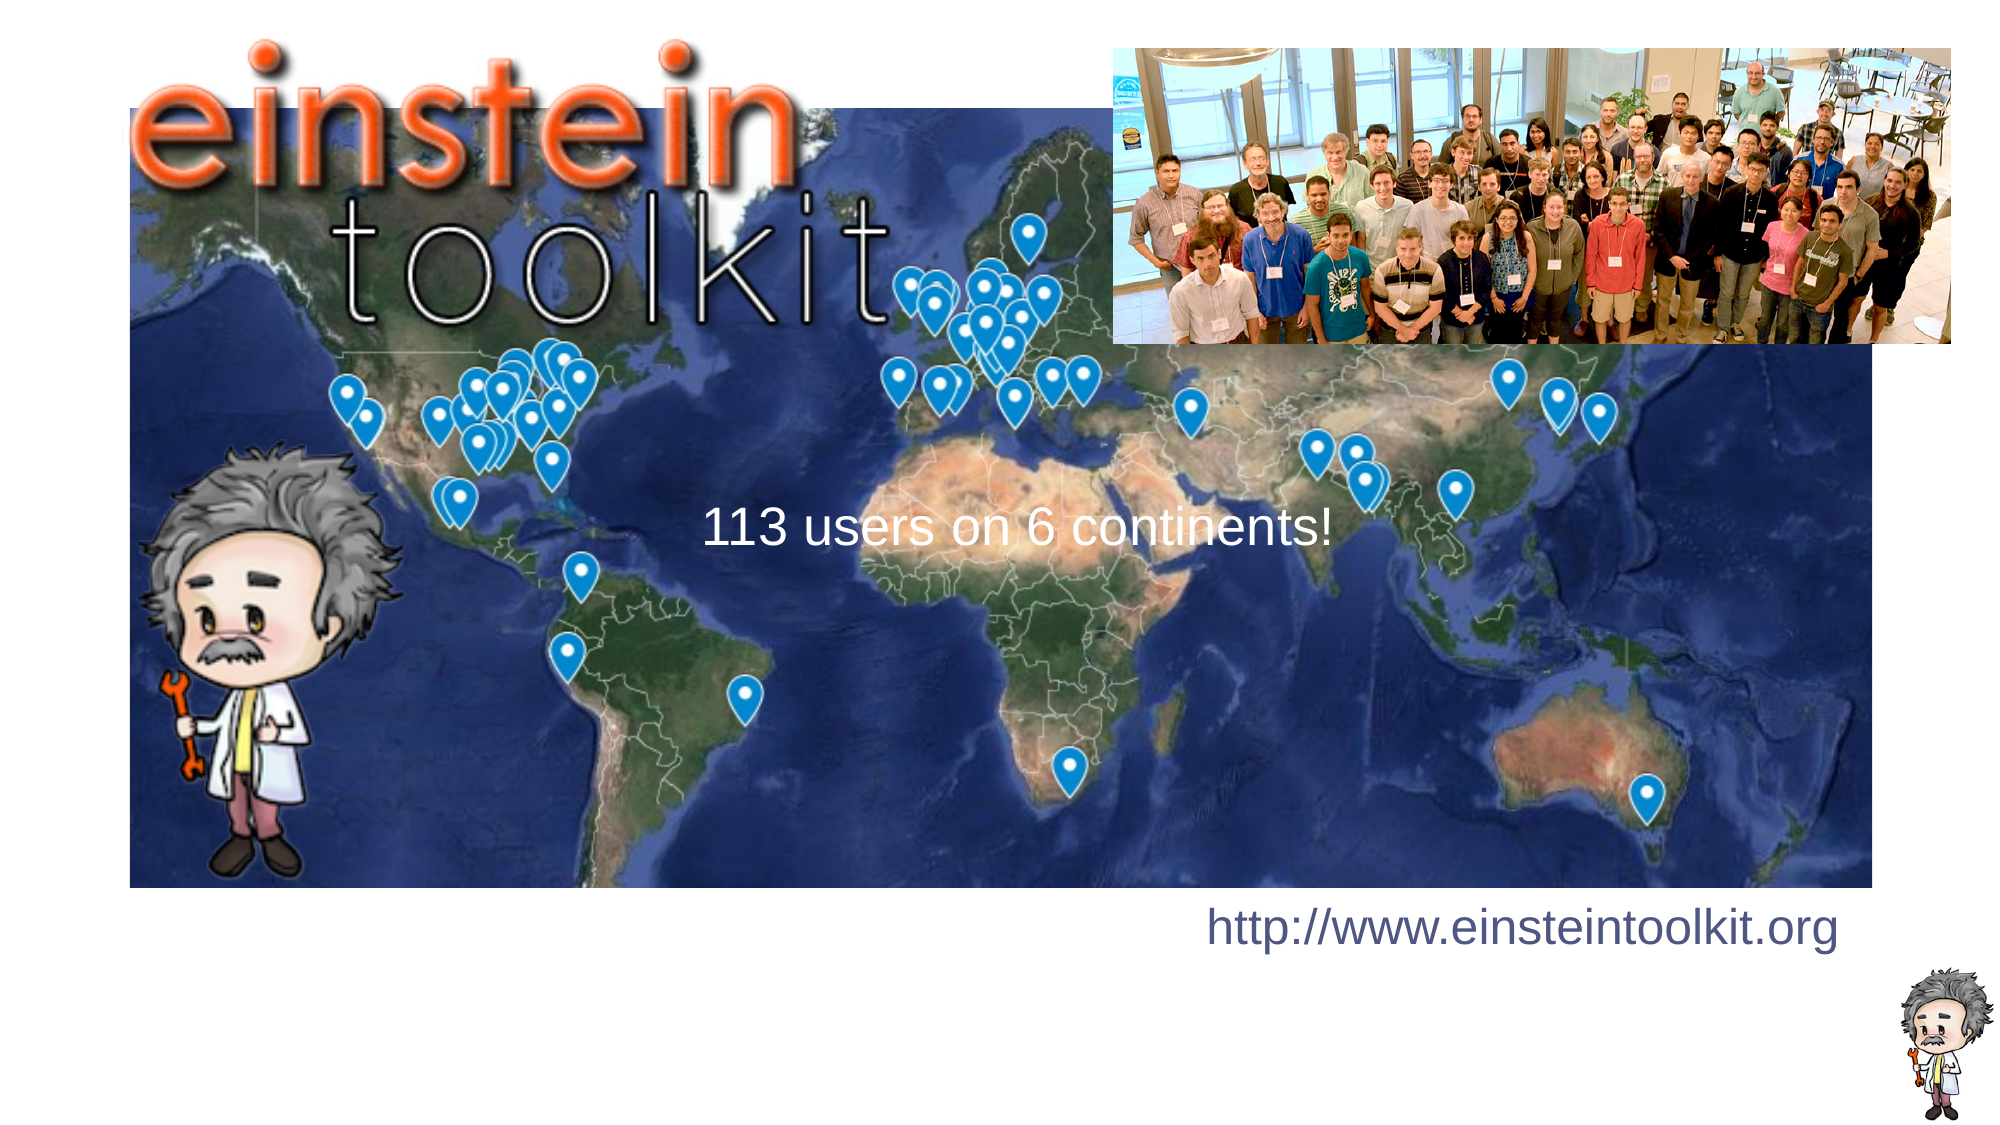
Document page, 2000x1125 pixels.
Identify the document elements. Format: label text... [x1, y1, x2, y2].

picture [1893, 966, 2000, 1125]
text_box http://www.einsteintoolkit.org [1191, 899, 1855, 963]
picture [95, 31, 1951, 893]
